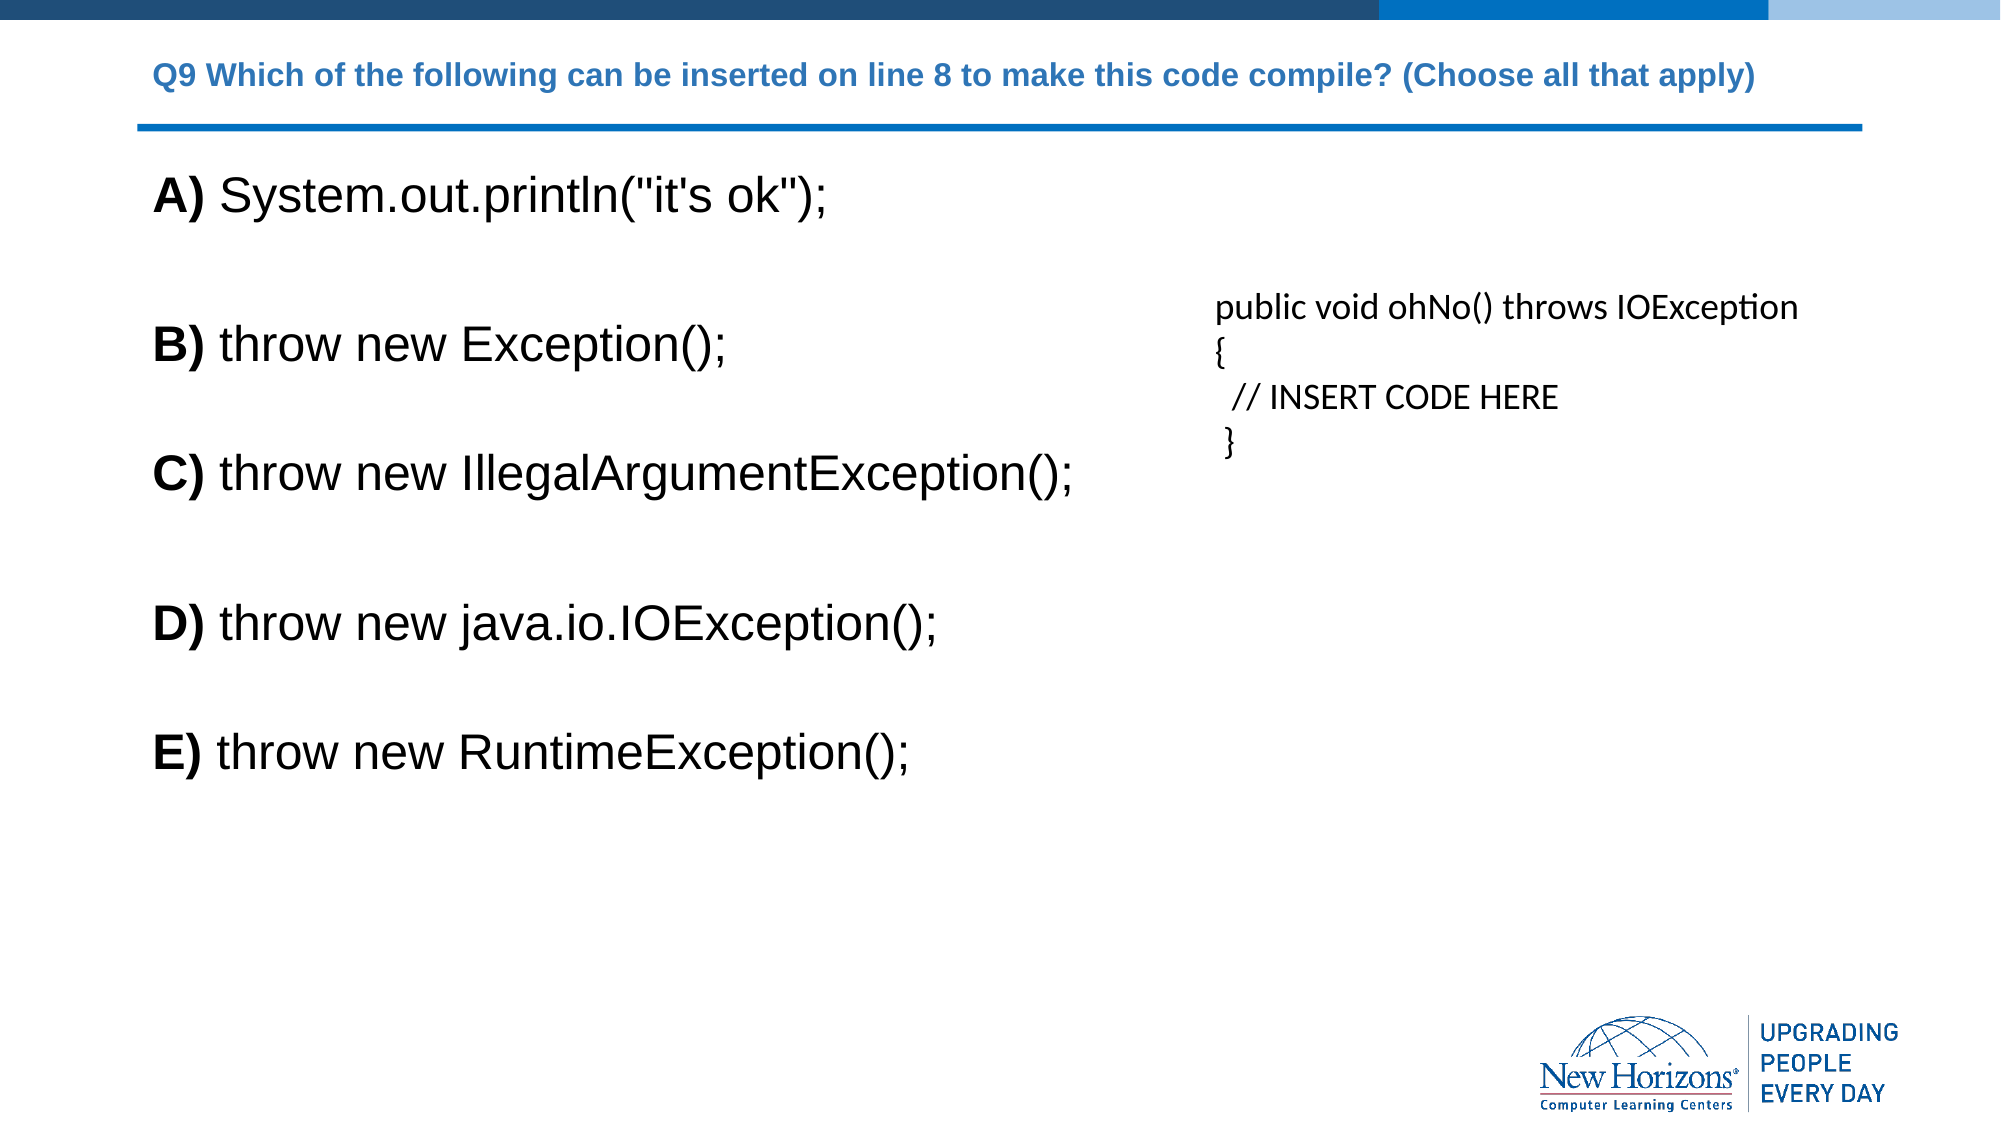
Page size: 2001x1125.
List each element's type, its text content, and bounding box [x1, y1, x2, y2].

picture [1537, 1010, 1904, 1114]
list A) System.out.println("it's ok"); B) throw new Exception(); C) throw new IllegalArgumentException(); D) throw new java.io.IOException(); E) throw new RuntimeException(); [137, 161, 1863, 968]
title Q9 Which of the following can be inserted on line 8 to make this code compile? (Choose all that apply) [137, 36, 1863, 115]
text_box public void ohNo() throws IOException { // INSERT CODE HERE } [1200, 274, 1825, 560]
